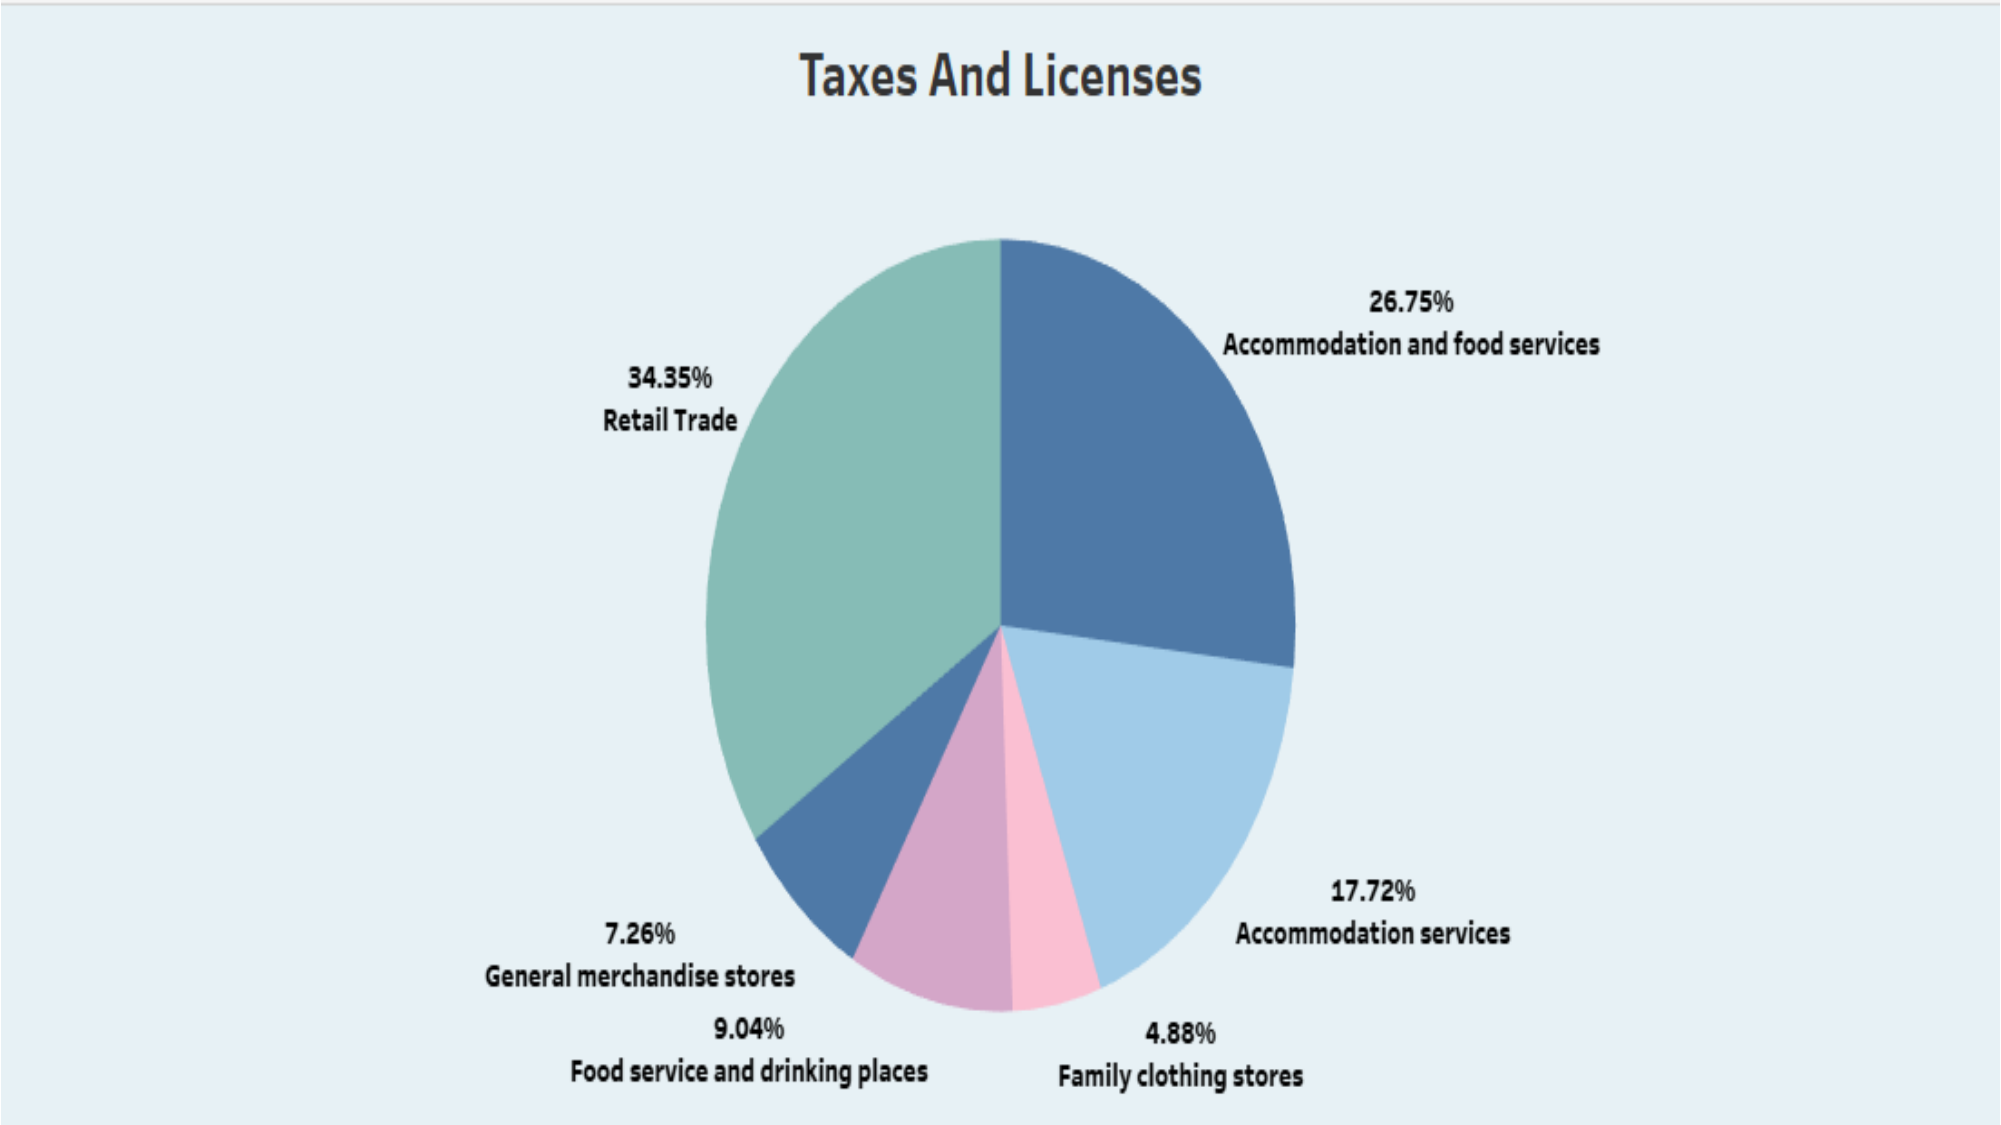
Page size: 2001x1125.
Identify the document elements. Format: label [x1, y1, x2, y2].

list [0, 0, 2000, 1125]
